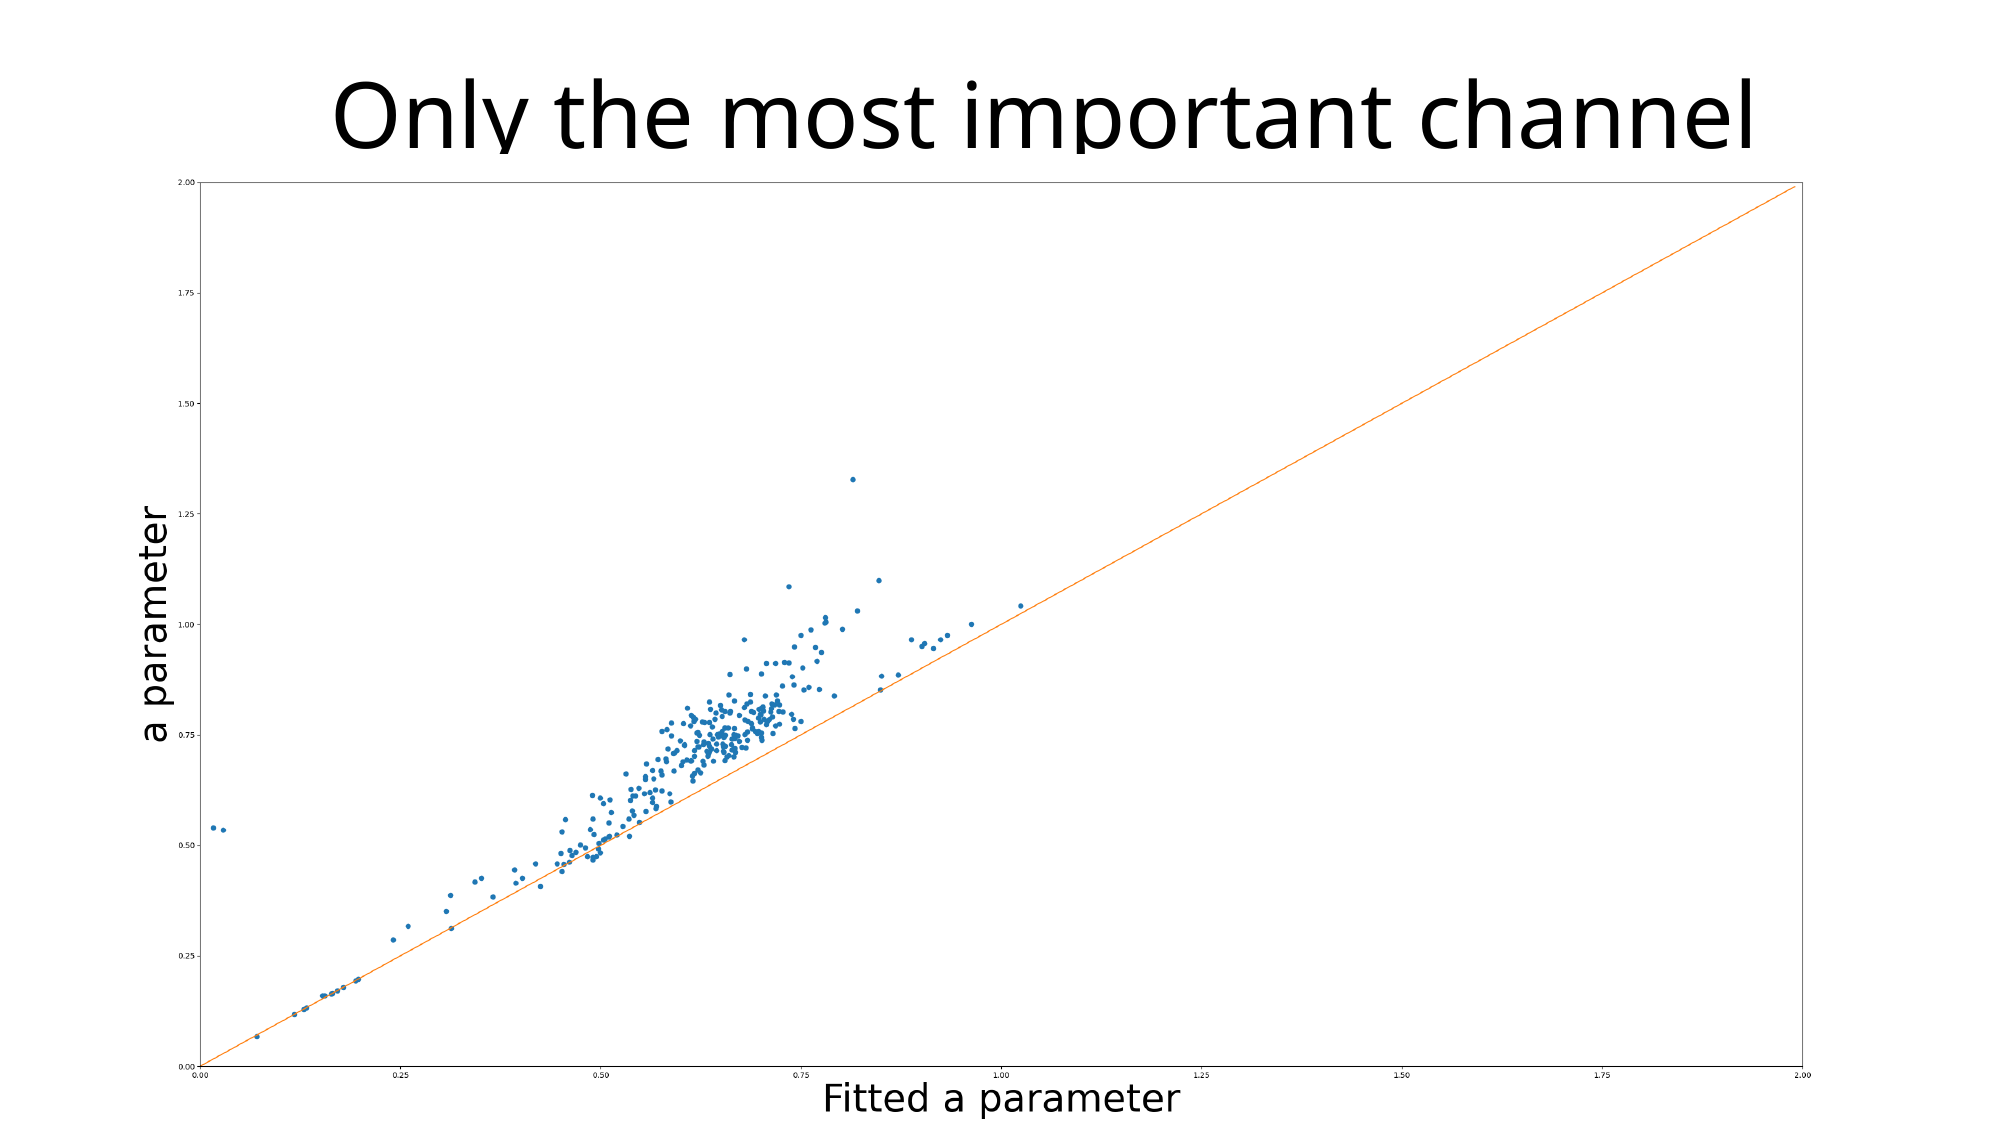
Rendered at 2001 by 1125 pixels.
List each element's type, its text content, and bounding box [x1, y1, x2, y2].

title Only the most important channel [315, 9, 2000, 228]
picture [108, 154, 1848, 1125]
